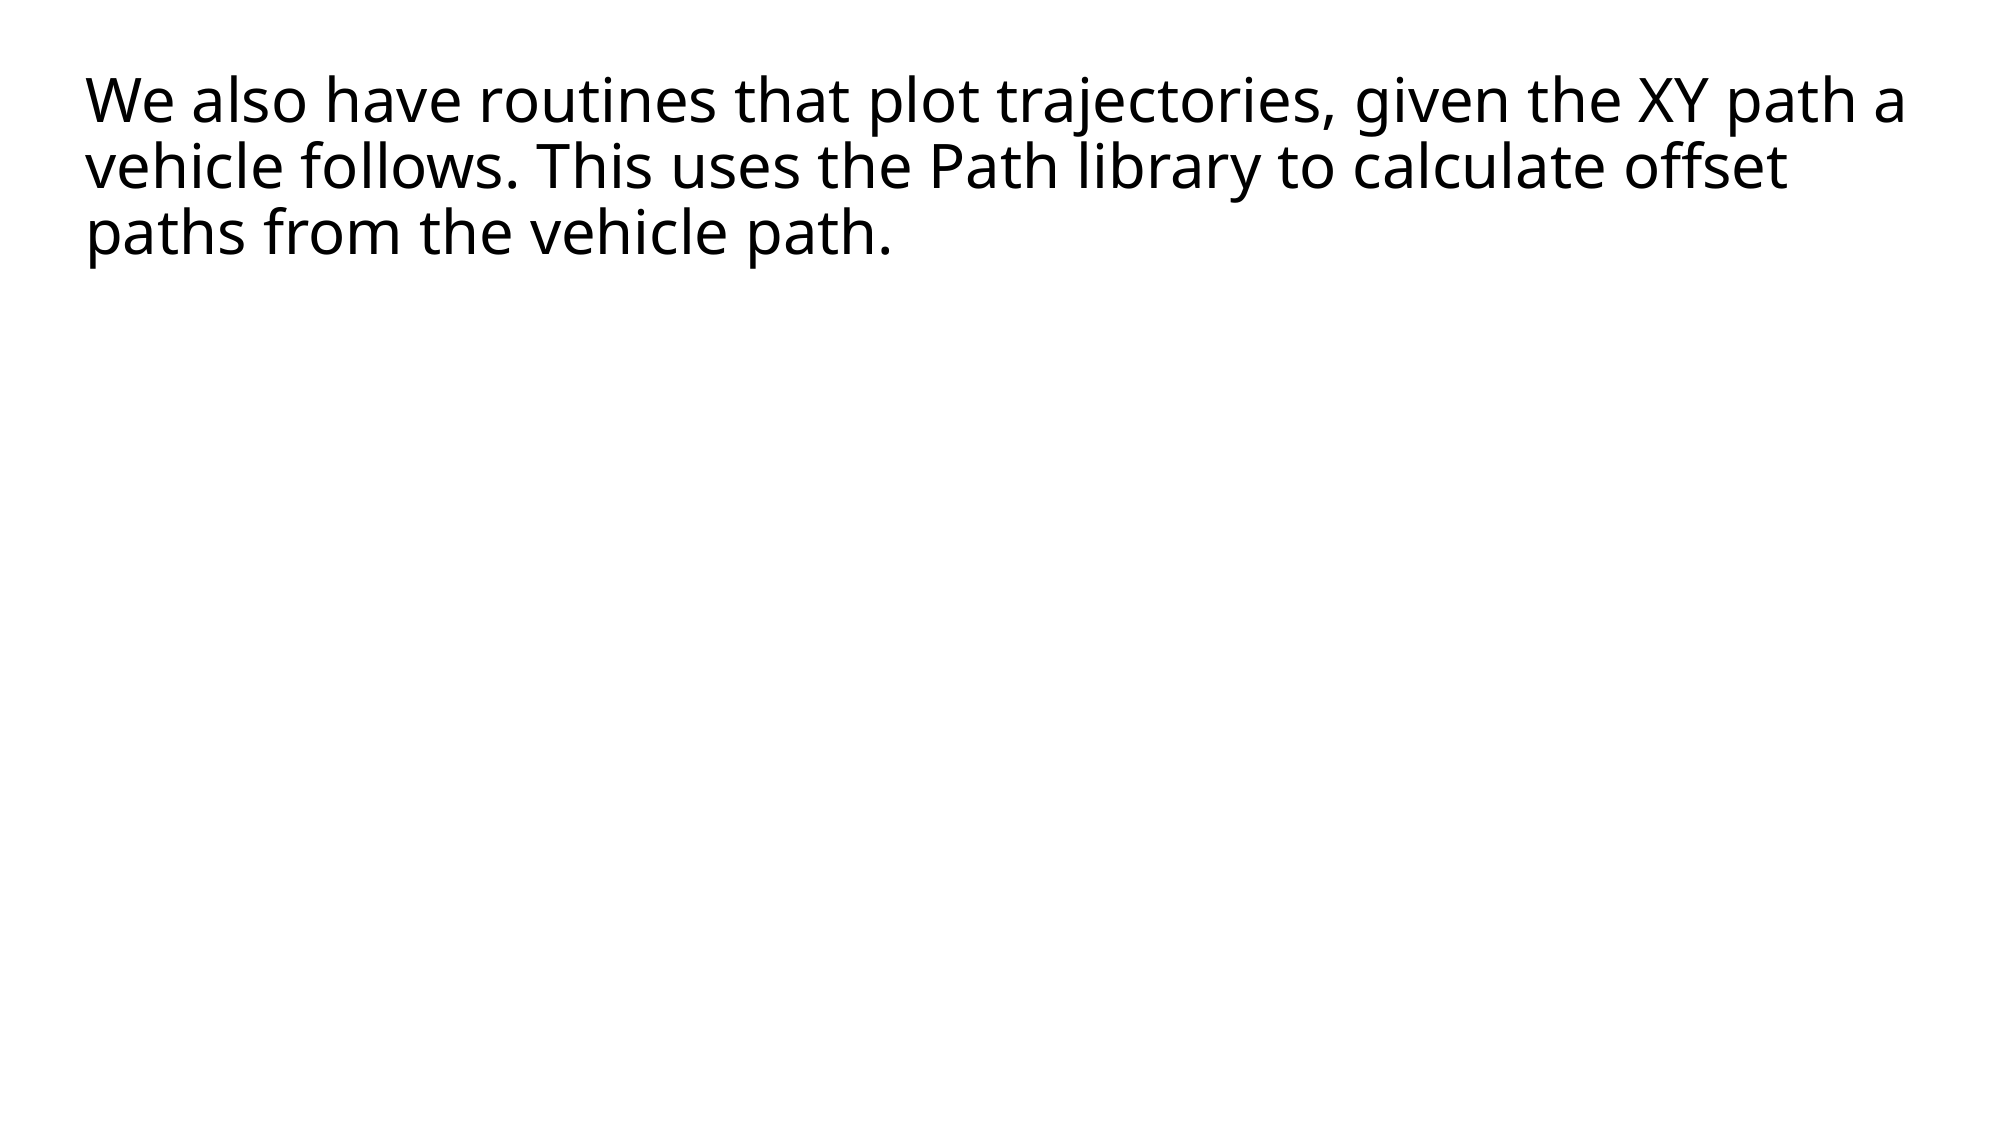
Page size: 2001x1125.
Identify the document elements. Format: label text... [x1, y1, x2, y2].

title We also have routines that plot trajectories, given the XY path a vehicle follows. This uses the Path library to calculate offset paths from the vehicle path. [70, 59, 1926, 278]
